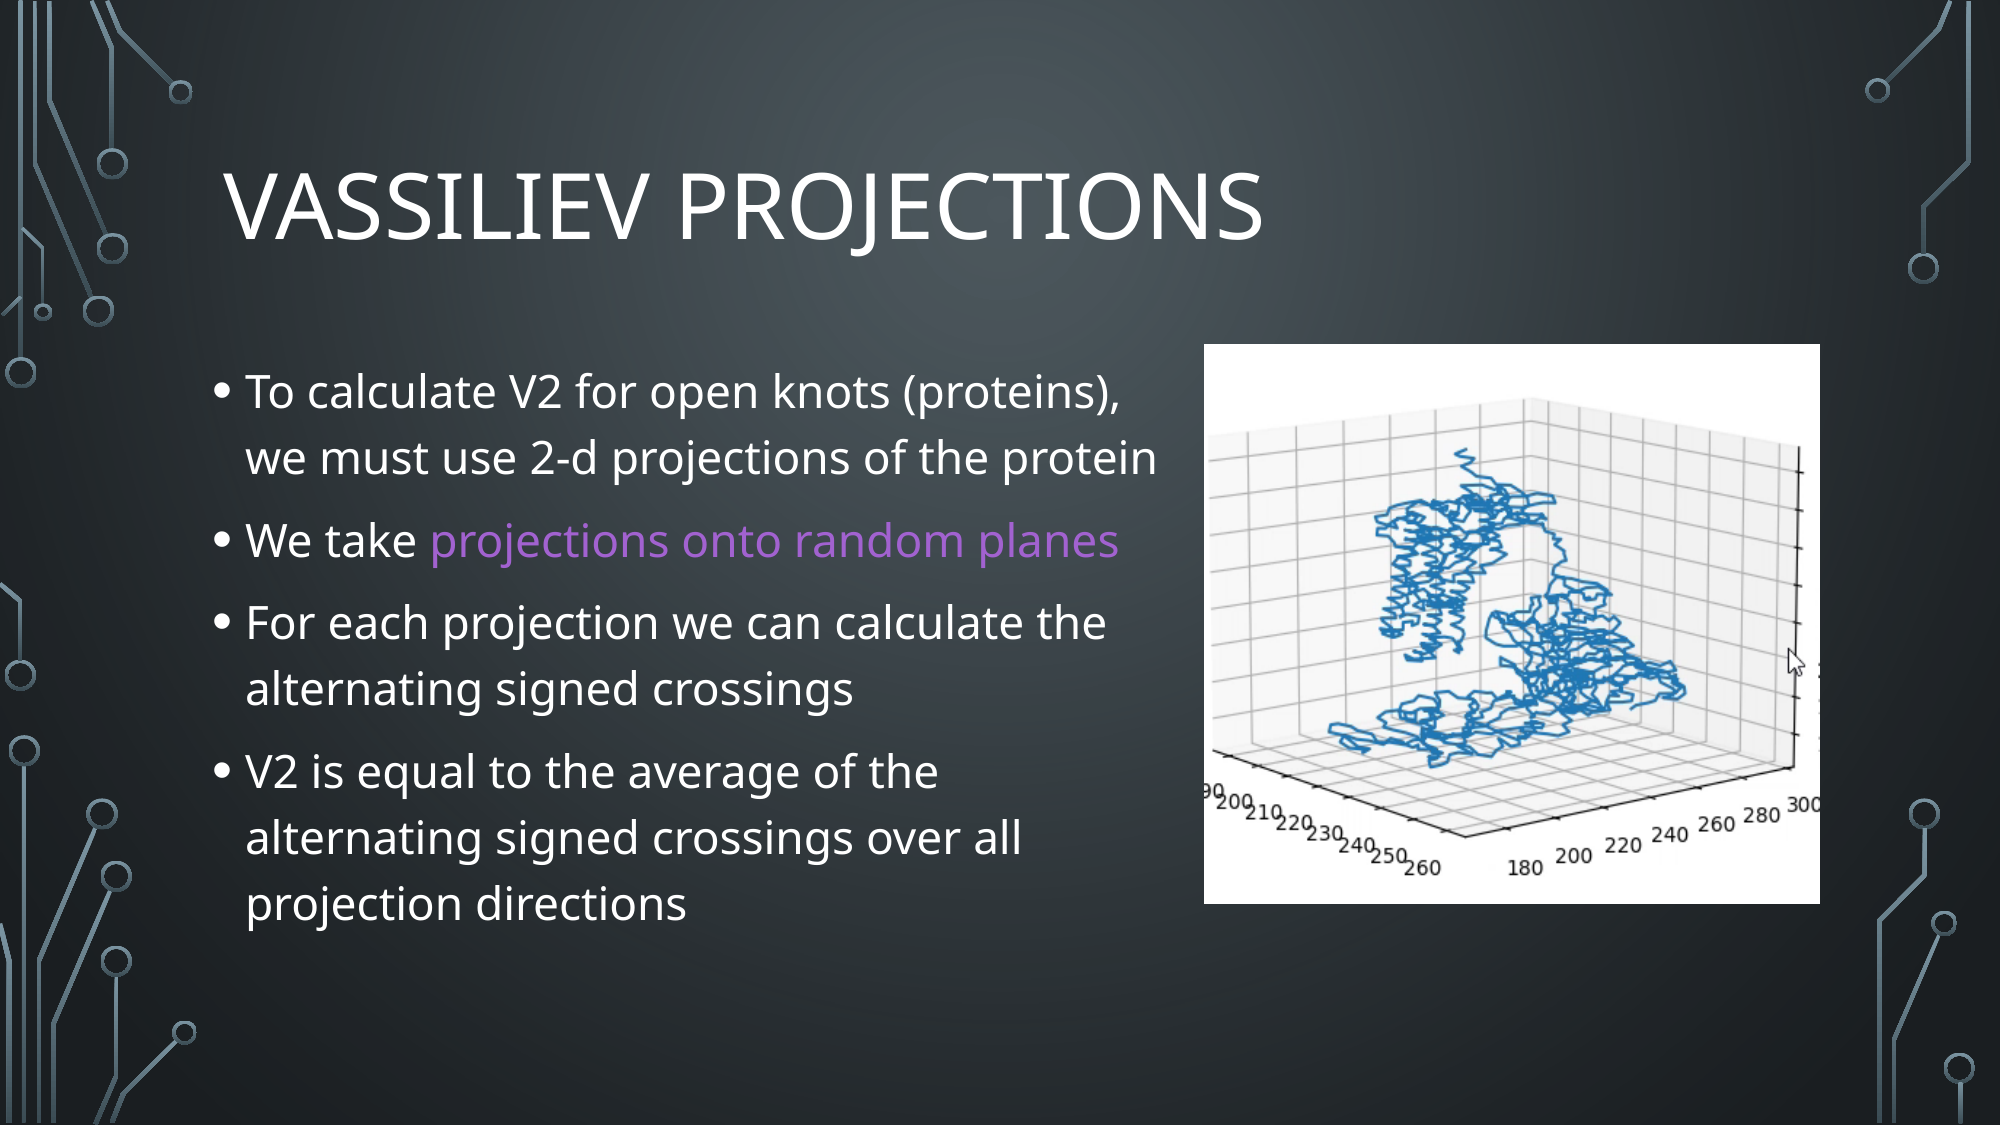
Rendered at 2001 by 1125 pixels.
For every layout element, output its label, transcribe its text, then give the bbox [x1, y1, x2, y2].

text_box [1203, 343, 1821, 906]
title Vassiliev projections [208, 106, 1813, 313]
list To calculate V2 for open knots (proteins), we must use 2-d projections of the protein We take projections onto random planes For each projection we can calculate the alternating signed crossings V2 is equal to the average of the alternating signed crossings over all projection directions [197, 343, 1187, 986]
